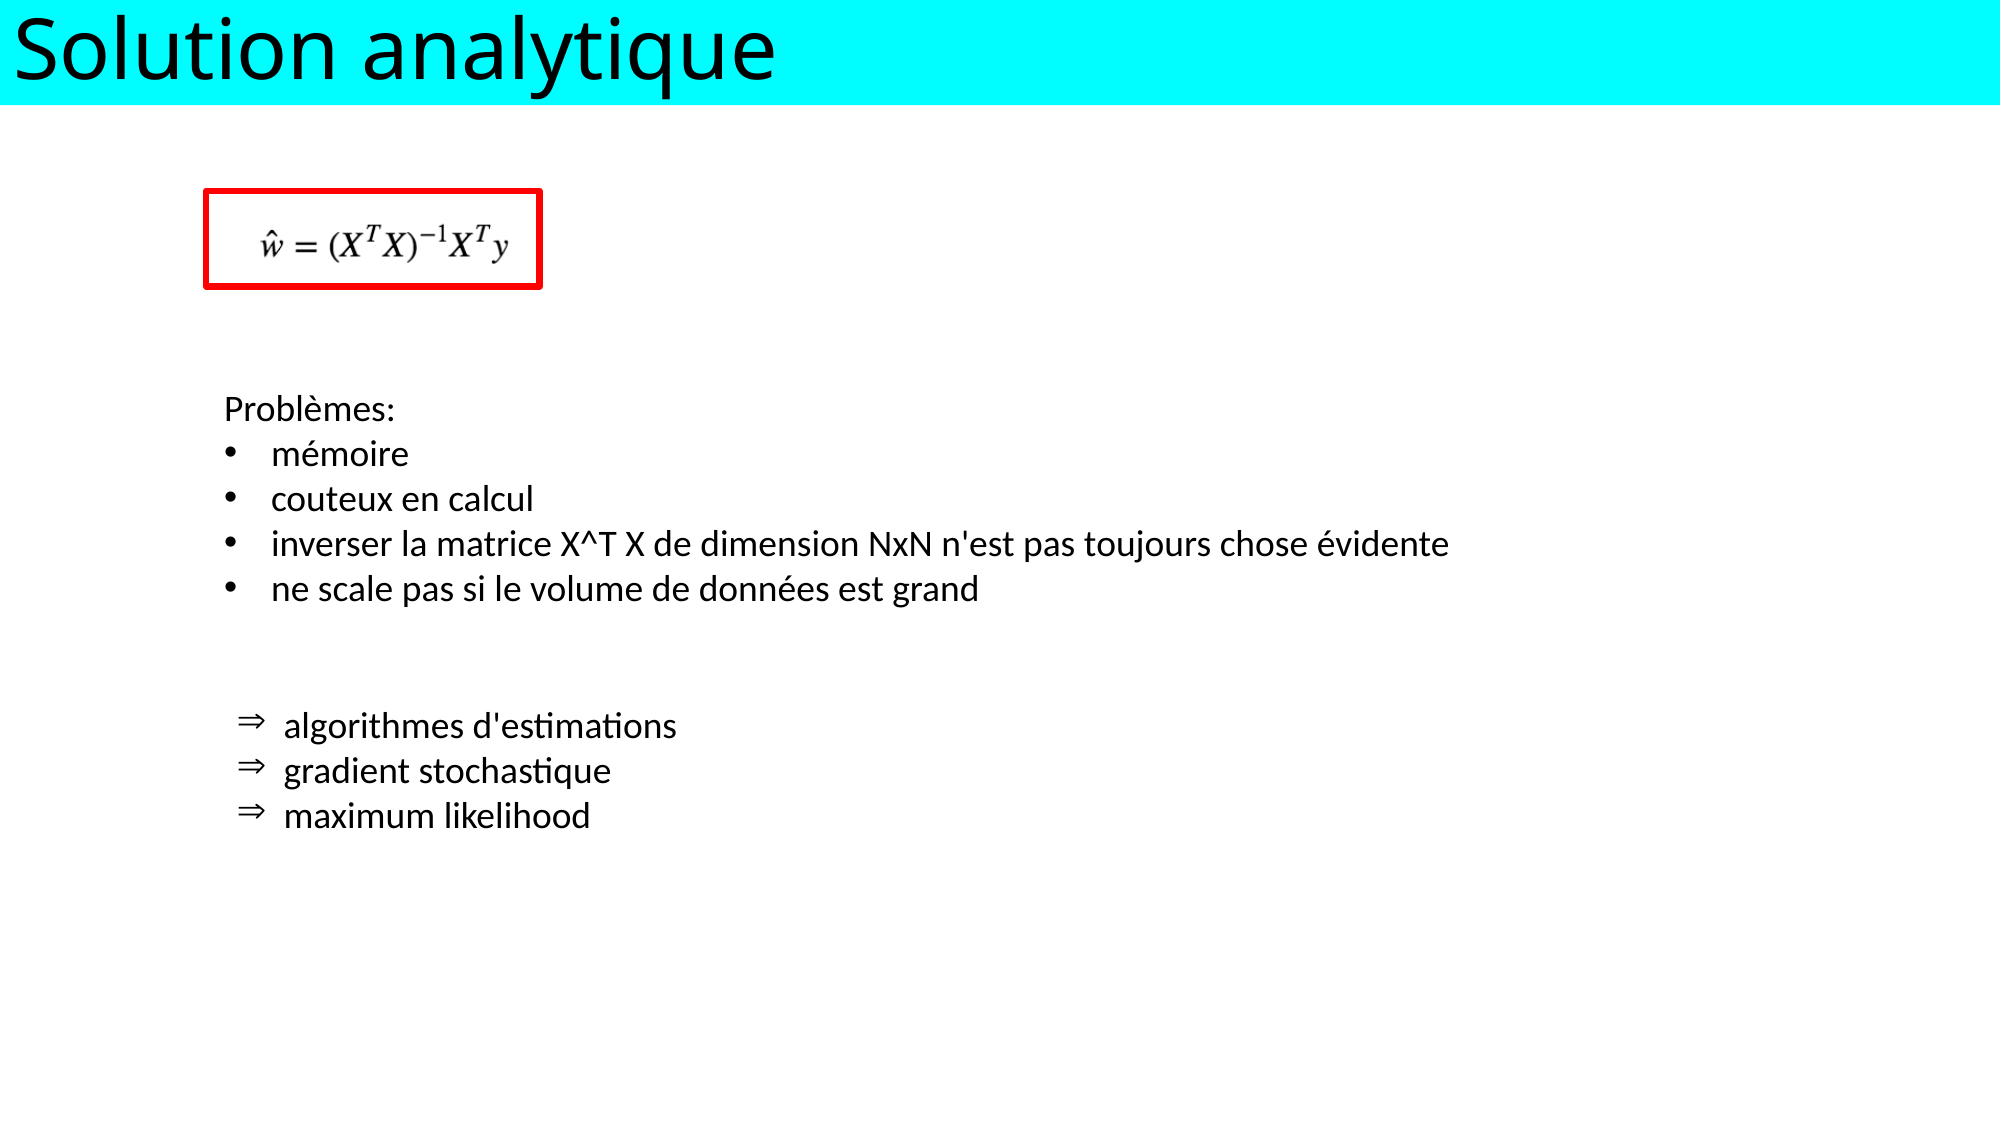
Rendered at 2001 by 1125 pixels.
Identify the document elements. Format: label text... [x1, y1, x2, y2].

picture [209, 193, 537, 284]
text_box algorithmes d'estimations gradient stochastique maximum likelihood [221, 693, 693, 844]
text_box Solution analytique [0, 0, 2000, 106]
text_box Problèmes: mémoire couteux en calcul inverser la matrice X^T X de dimension NxN n'est pas toujours chose évidente ne scale pas si le volume de données est grand [209, 376, 1466, 662]
